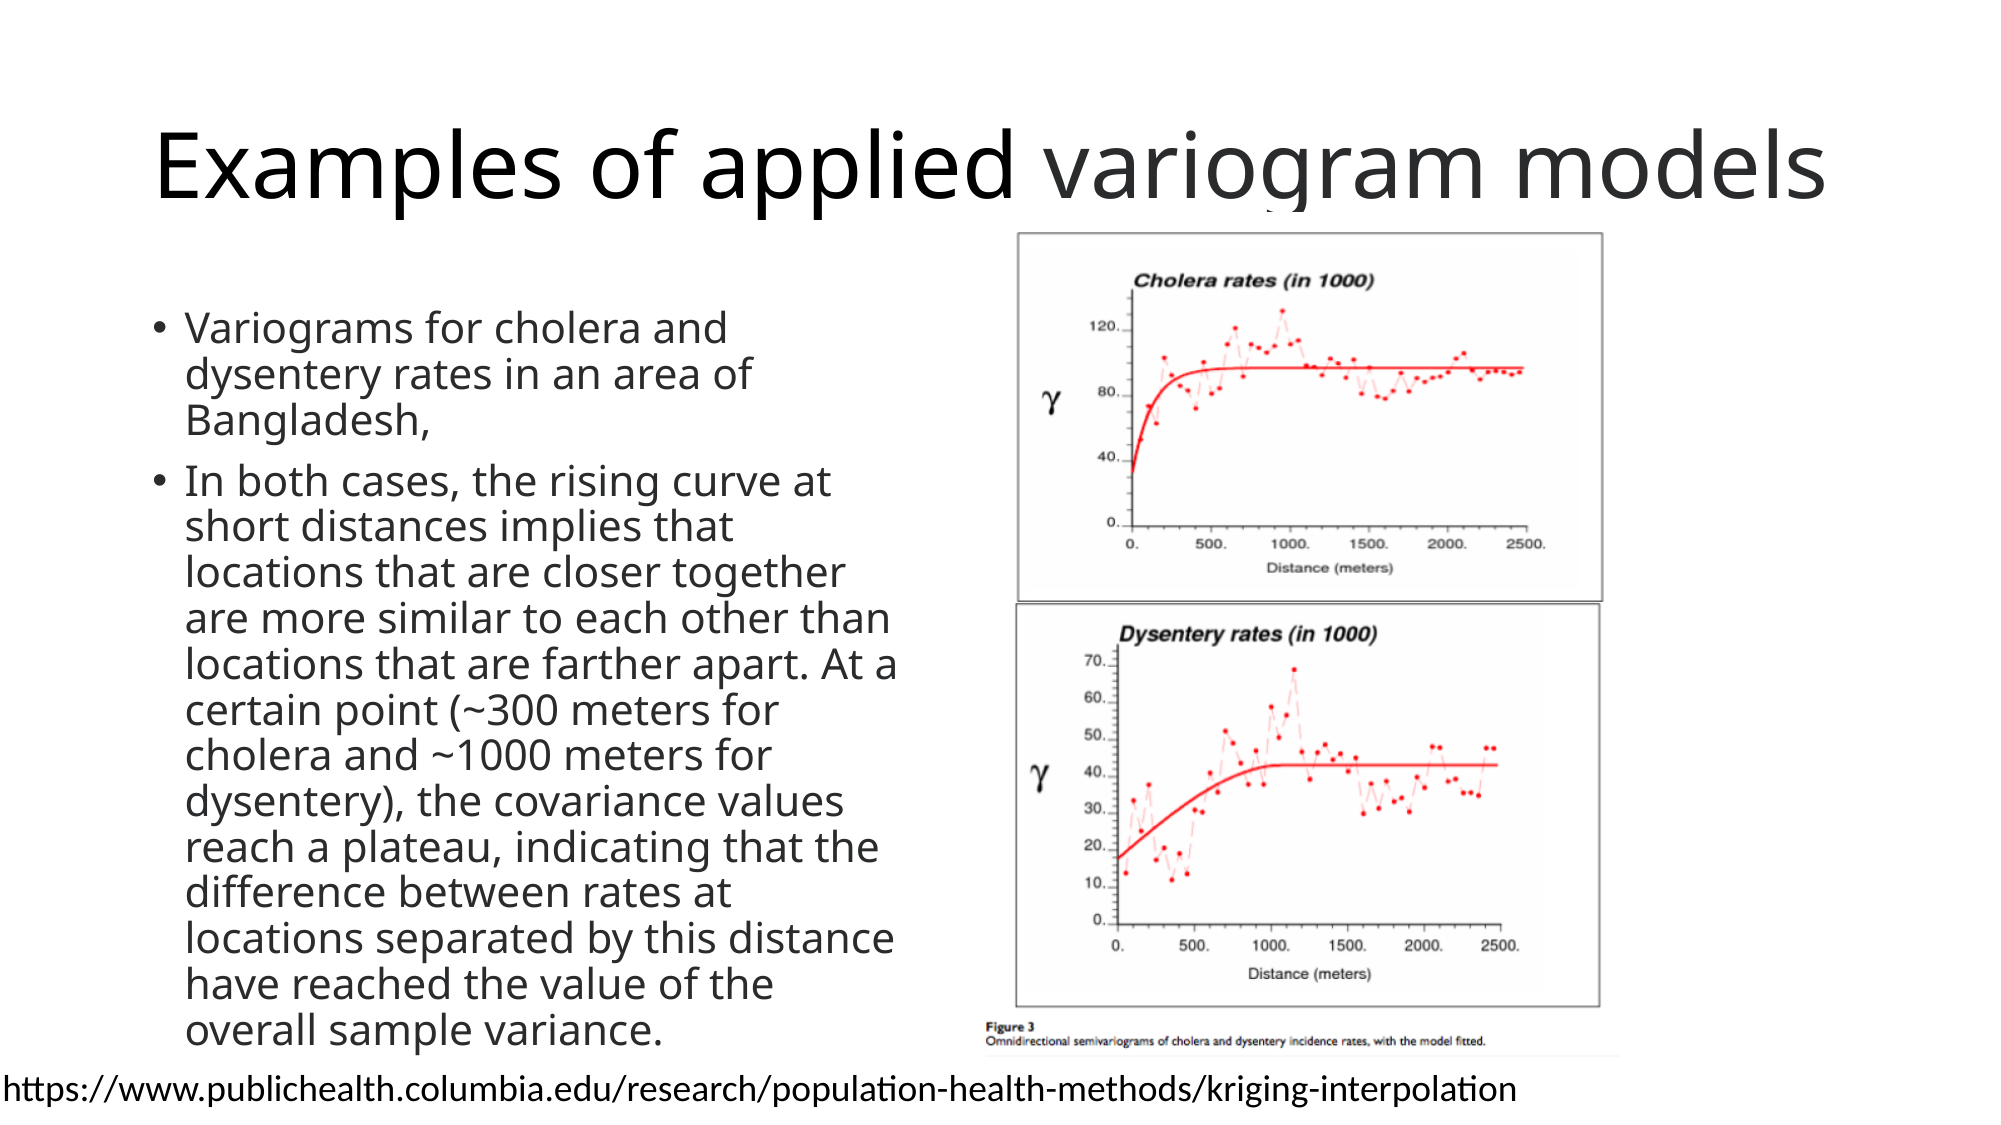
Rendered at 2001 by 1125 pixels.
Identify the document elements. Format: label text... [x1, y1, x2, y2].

list Variograms for cholera and dysentery rates in an area of Bangladesh, In both cases, the rising curve at short distances implies that locations that are closer together are more similar to each other than locations that are farther apart. At a certain point (~300 meters for cholera and ~1000 meters for dysentery), the covariance values reach a plateau, indicating that the difference between rates at locations separated by this distance have reached the value of the overall sample variance. [137, 299, 919, 1056]
text_box https://www.publichealth.columbia.edu/research/population-health-methods/kriging-interpolation [0, 1056, 1851, 1117]
picture [971, 212, 1620, 1058]
title Examples of applied variogram models [137, 59, 1863, 278]
